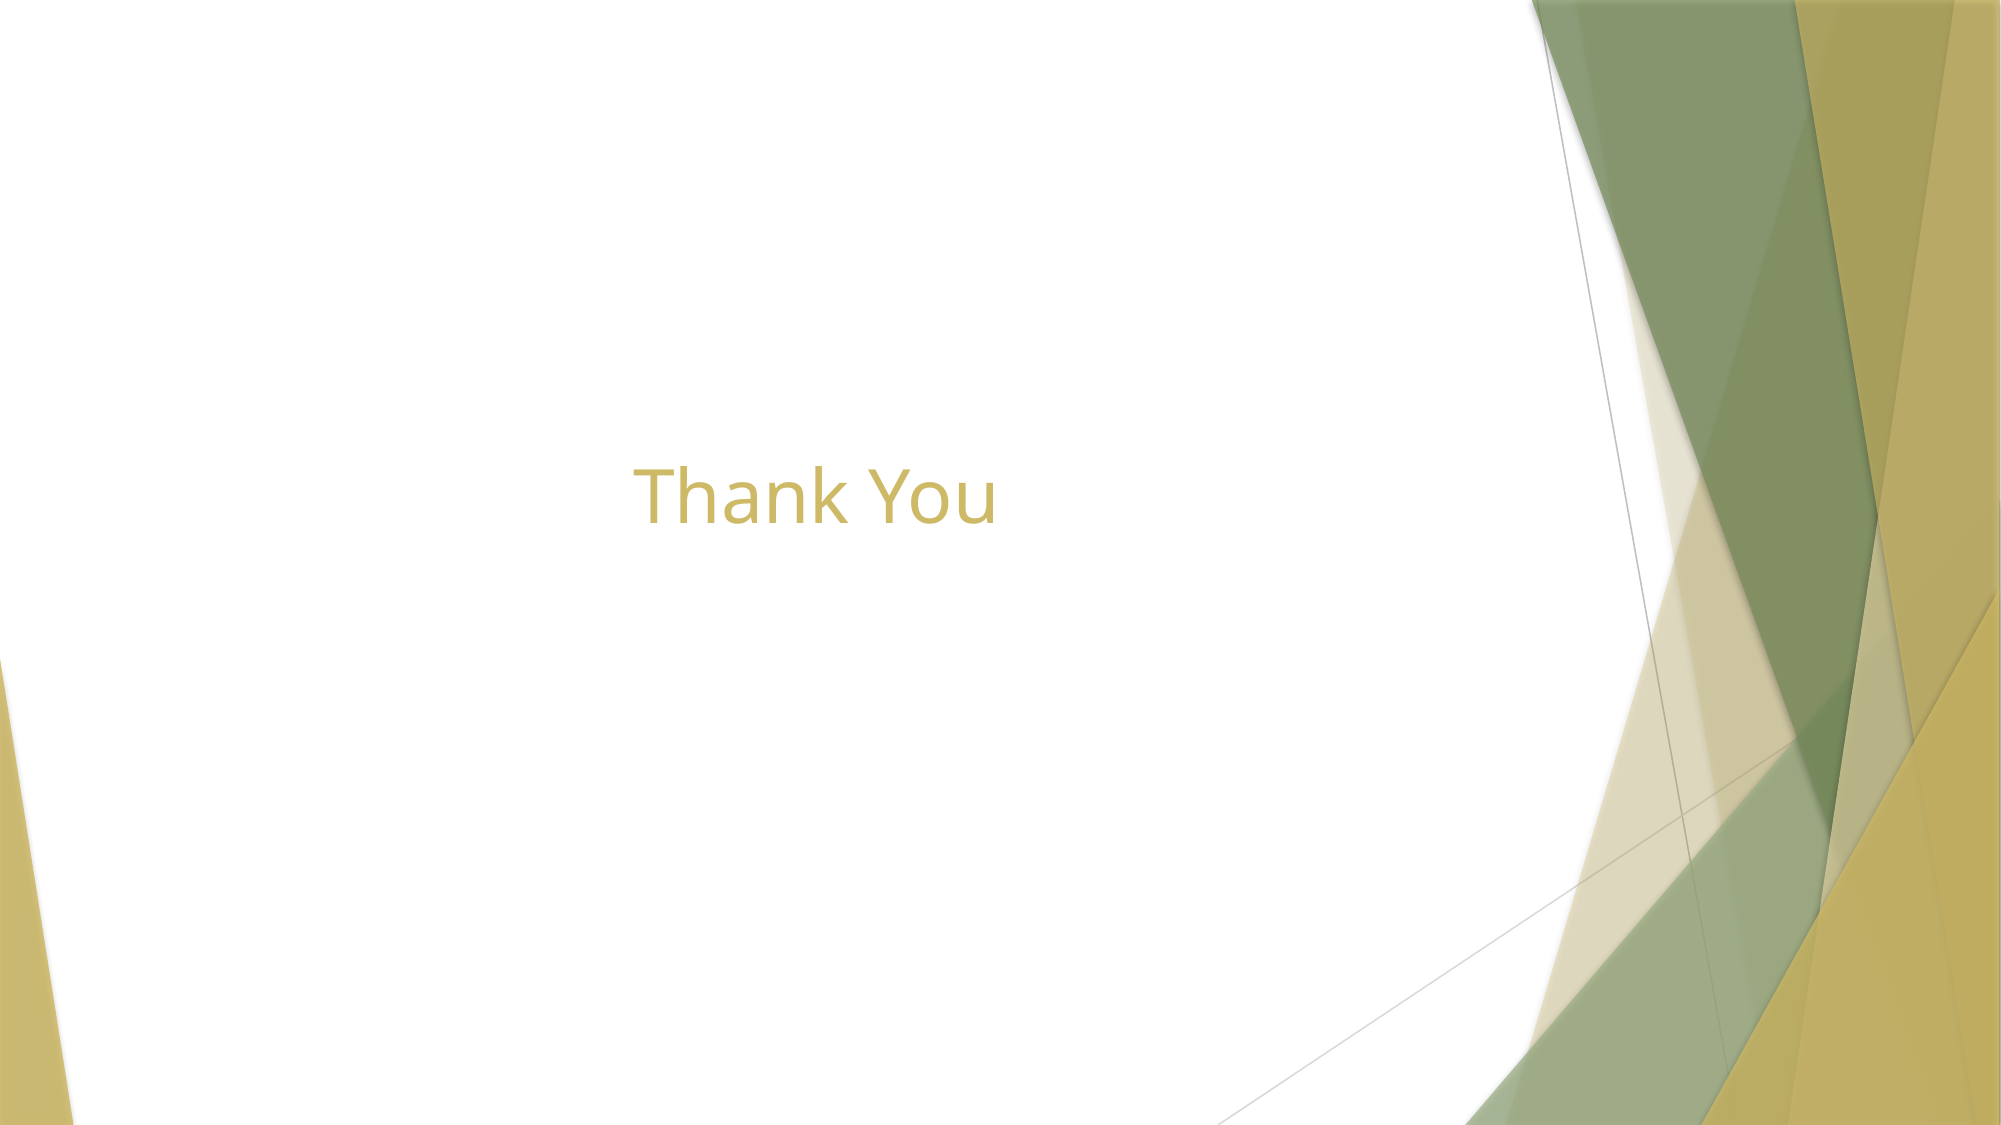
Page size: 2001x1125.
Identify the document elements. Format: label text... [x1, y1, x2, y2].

title Thank You [111, 440, 1522, 658]
